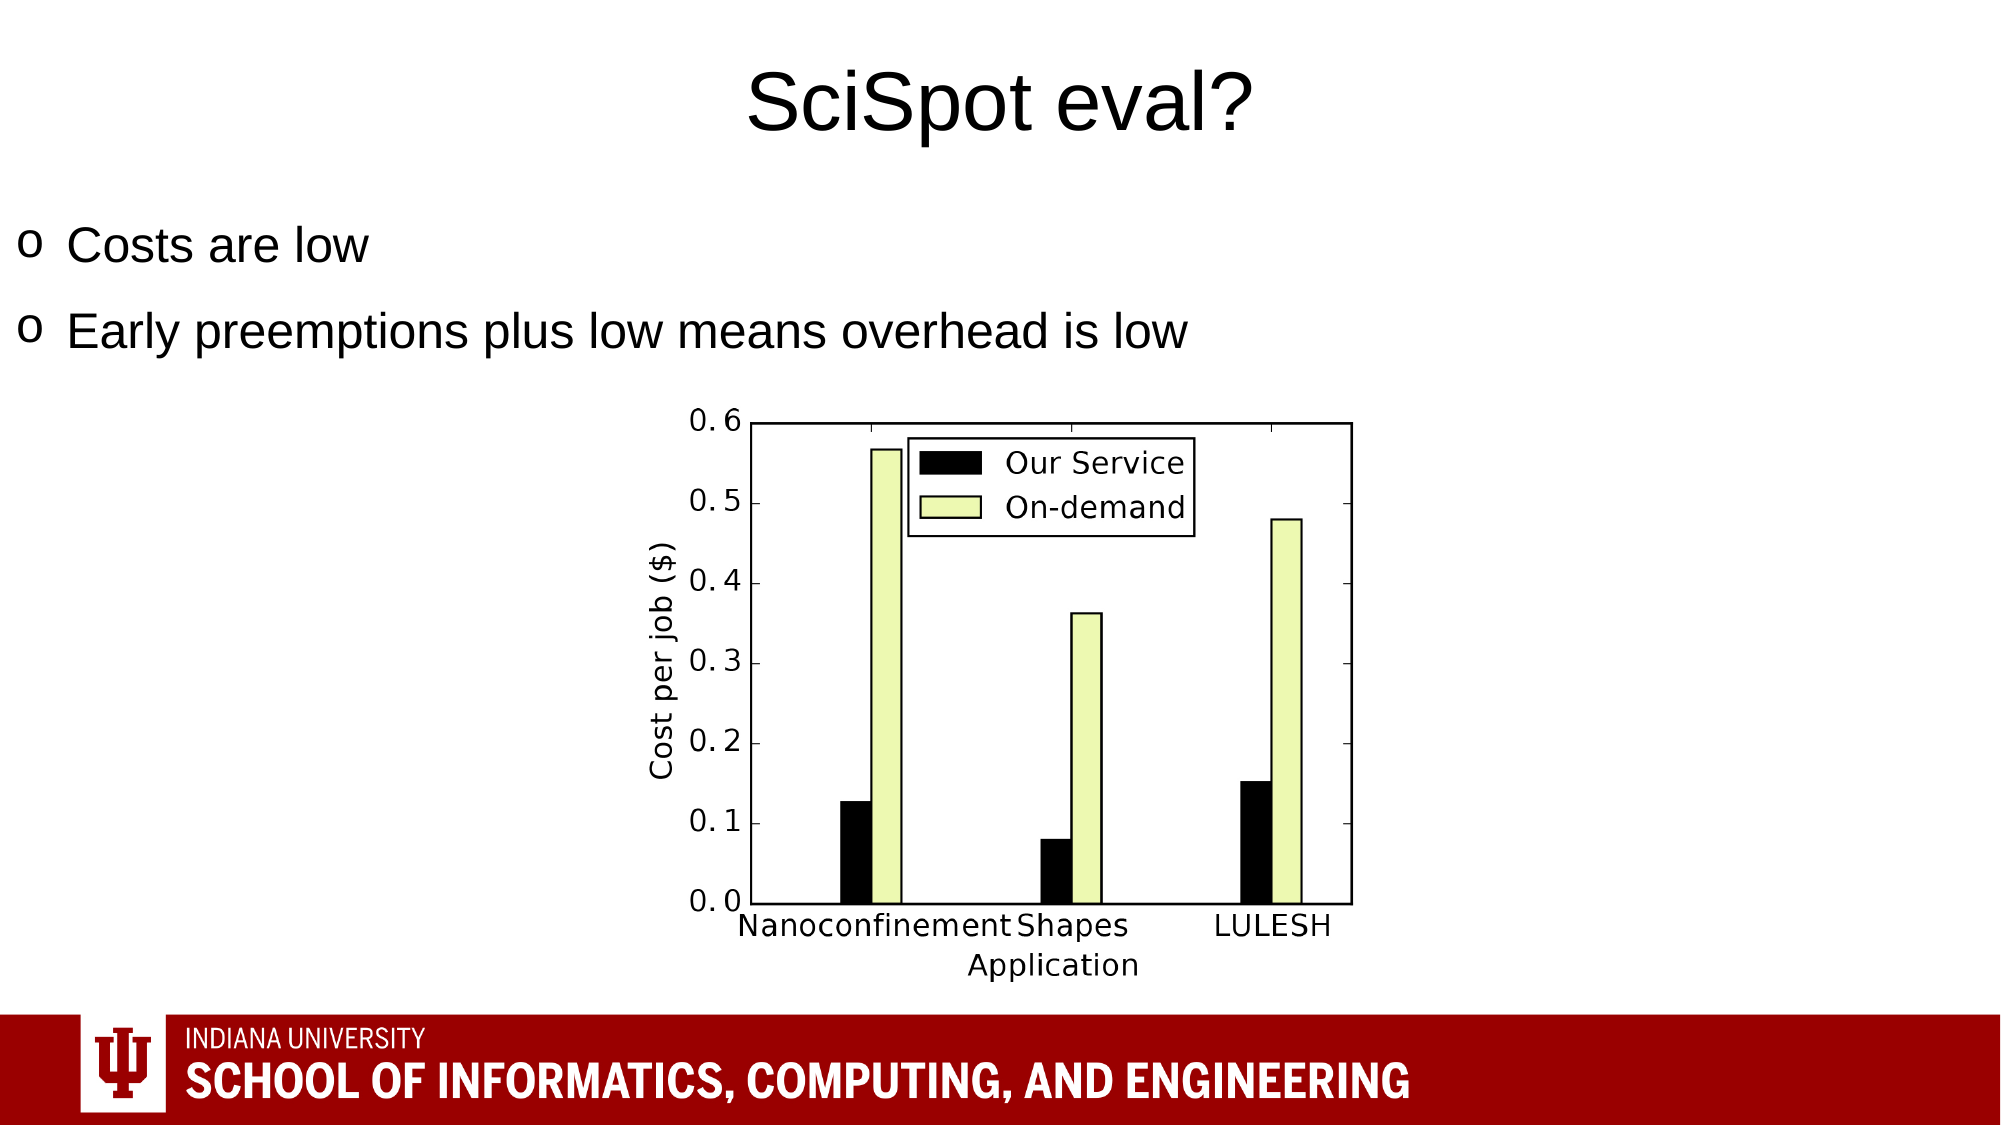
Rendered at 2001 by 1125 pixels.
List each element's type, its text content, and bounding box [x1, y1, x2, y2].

title SciSpot eval? [0, 0, 2000, 212]
list Costs are low Early preemptions plus low means overhead is low [0, 212, 2000, 430]
picture [0, 0, 2001, 1125]
